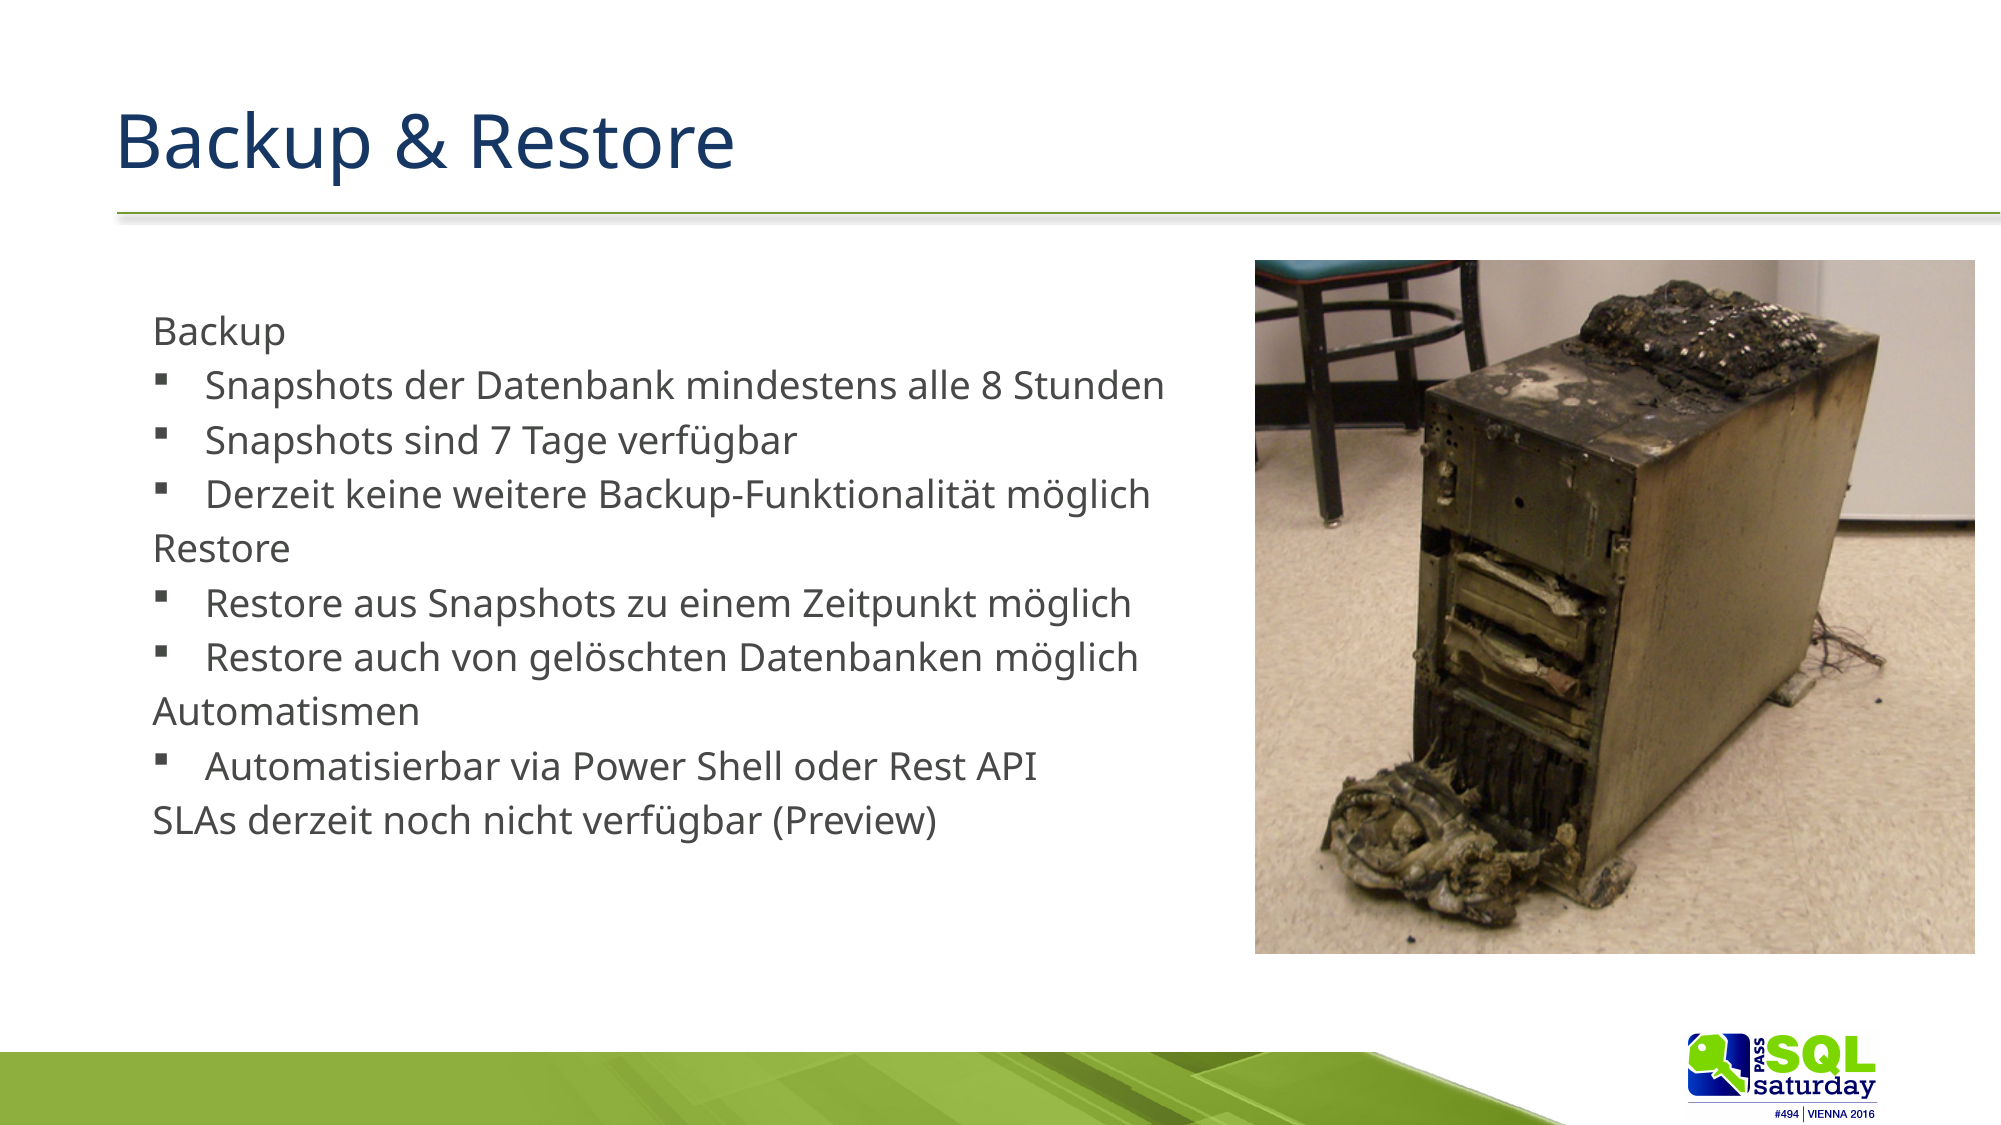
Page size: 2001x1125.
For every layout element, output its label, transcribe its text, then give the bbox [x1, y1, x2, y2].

picture [0, 1029, 2000, 1125]
picture [1255, 260, 1975, 955]
list Backup Snapshots der Datenbank mindestens alle 8 Stunden Snapshots sind 7 Tage verfügbar Derzeit keine weitere Backup-Funktionalität möglich Restore Restore aus Snapshots zu einem Zeitpunkt möglich Restore auch von gelöschten Datenbanken möglich Automatismen Automatisierbar via Power Shell oder Rest API SLAs derzeit noch nicht verfügbar (Preview) [137, 299, 1226, 954]
title Backup & Restore [99, 45, 1900, 233]
